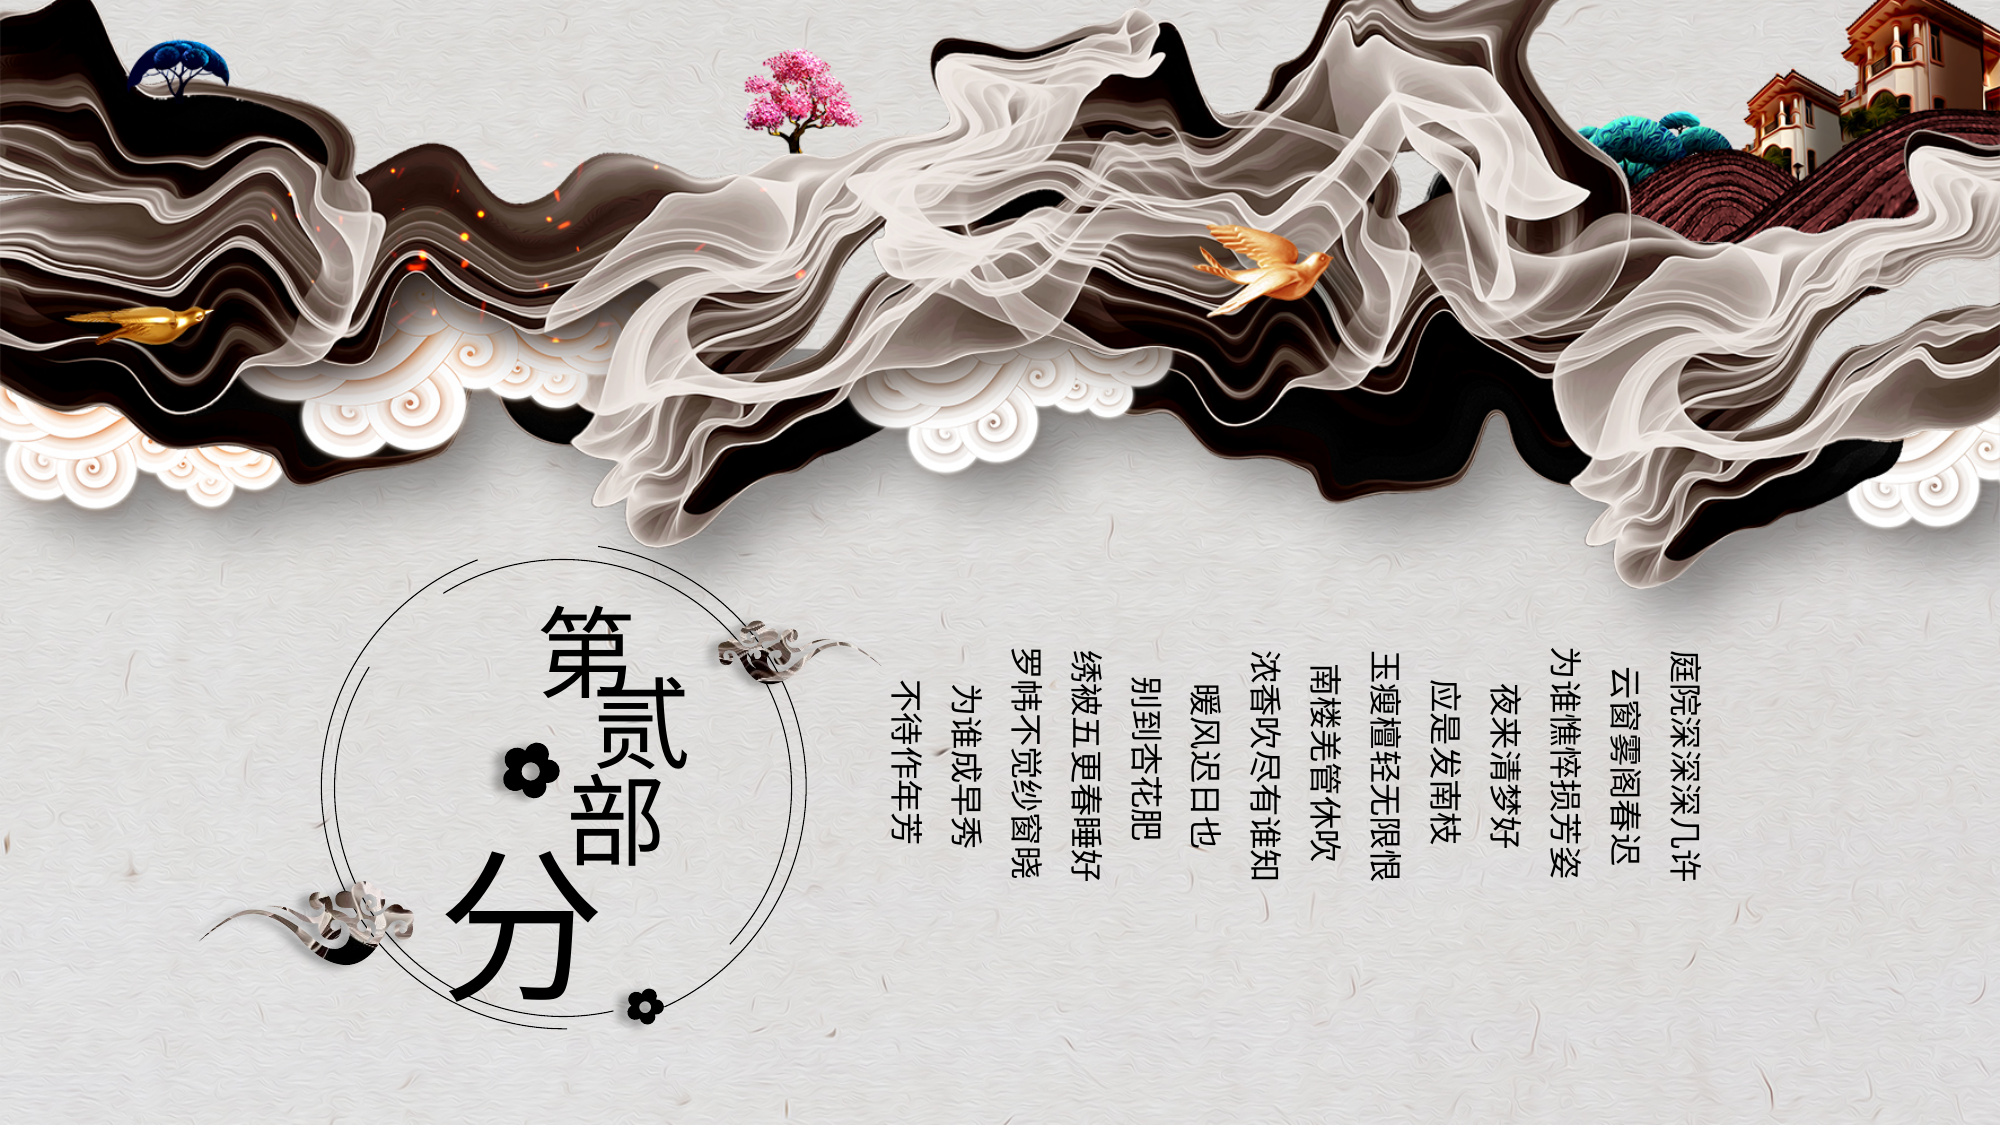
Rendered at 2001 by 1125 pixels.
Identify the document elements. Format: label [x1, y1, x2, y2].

text_box [198, 543, 883, 1032]
picture [0, 0, 2000, 1125]
